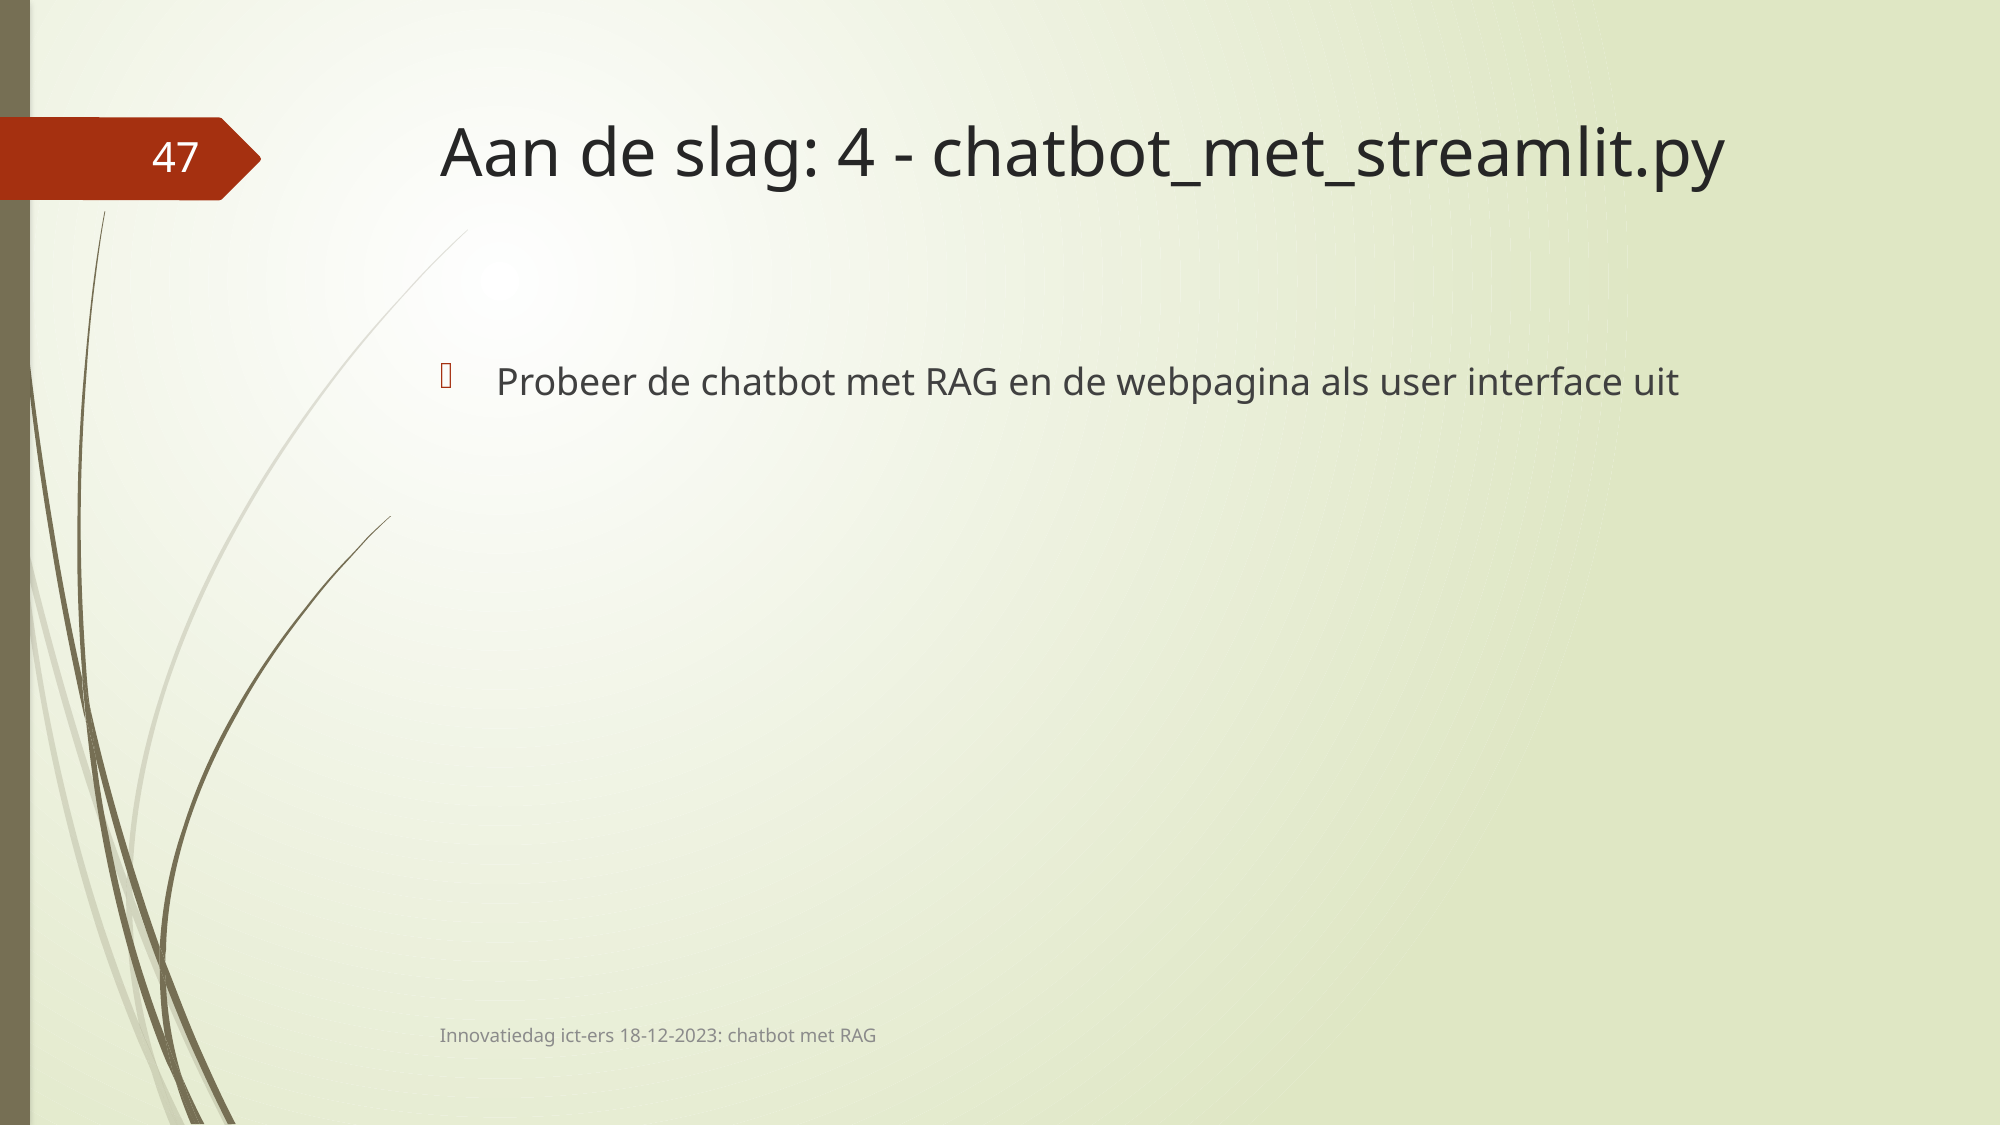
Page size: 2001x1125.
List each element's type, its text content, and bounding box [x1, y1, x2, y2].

list Probeer de chatbot met RAG en de webpagina als user interface uit [424, 350, 1888, 970]
slide_number 47 [87, 129, 216, 190]
title Aan de slag: 4 - chatbot_met_streamlit.py [425, 102, 1888, 313]
footer Innovatiedag ict-ers 18-12-2023: chatbot met RAG [424, 1006, 1675, 1067]
